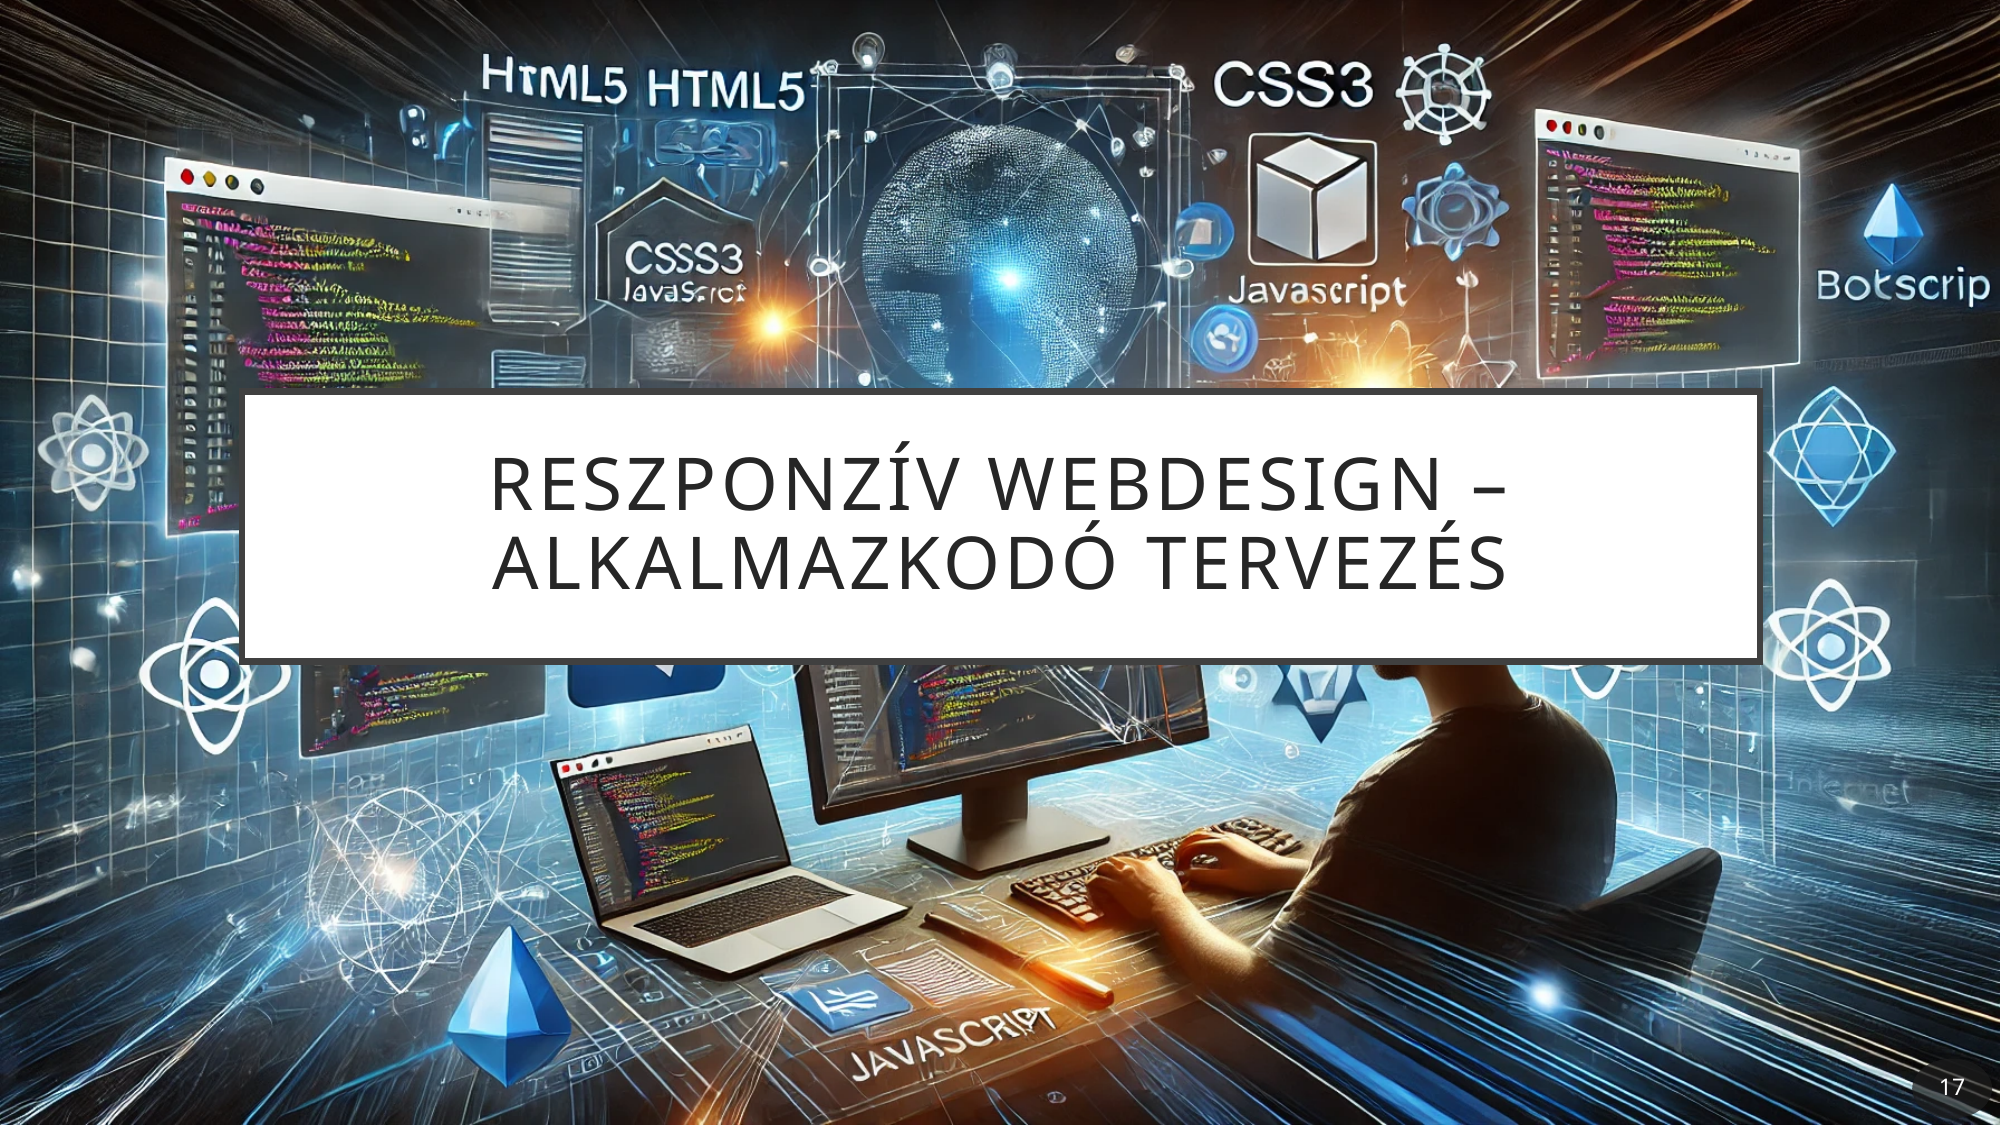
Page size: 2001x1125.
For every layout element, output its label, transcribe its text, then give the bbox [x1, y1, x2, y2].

slide_number 17 [1912, 1058, 1993, 1119]
picture [0, 0, 2000, 1125]
title Reszponzív webdesign – Alkalmazkodó tervezés [239, 388, 1763, 665]
